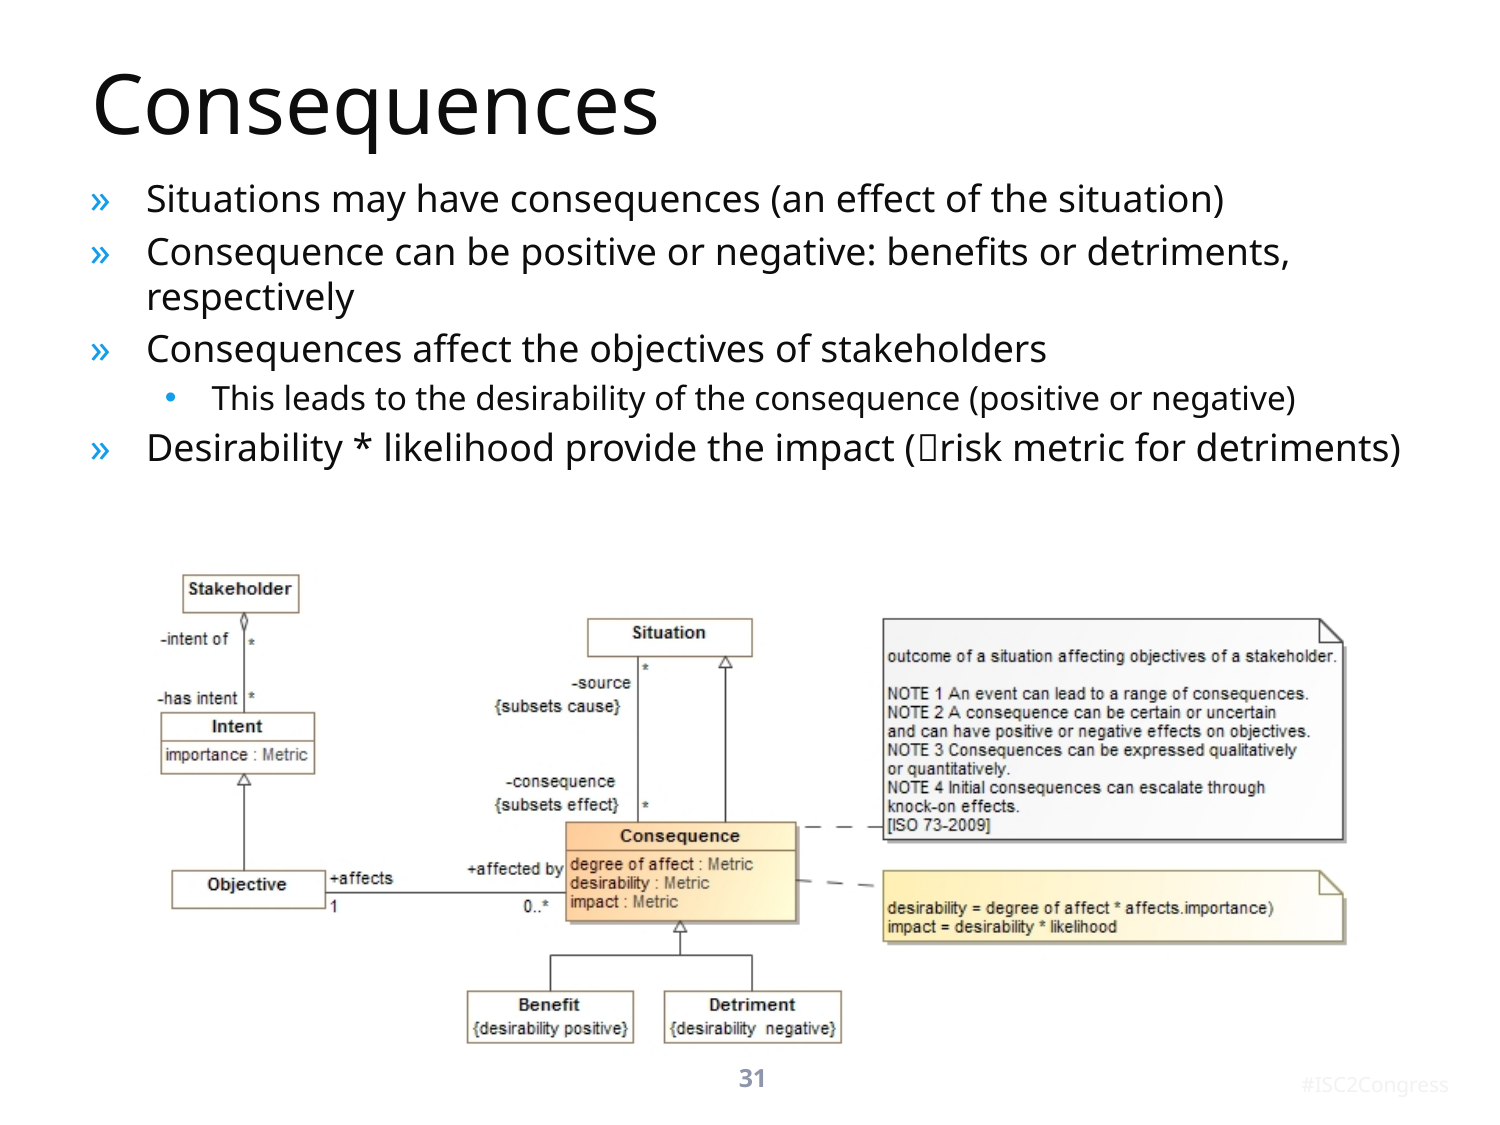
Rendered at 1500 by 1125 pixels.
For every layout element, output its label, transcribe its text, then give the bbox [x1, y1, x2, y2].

list Situations may have consequences (an effect of the situation) Consequence can be positive or negative: benefits or detriments, respectively Consequences affect the objectives of stakeholders This leads to the desirability of the consequence (positive or negative) Desirability * likelihood provide the impact (risk metric for detriments) [75, 168, 1425, 907]
picture [141, 558, 1359, 1058]
title Consequences [76, 23, 1392, 168]
